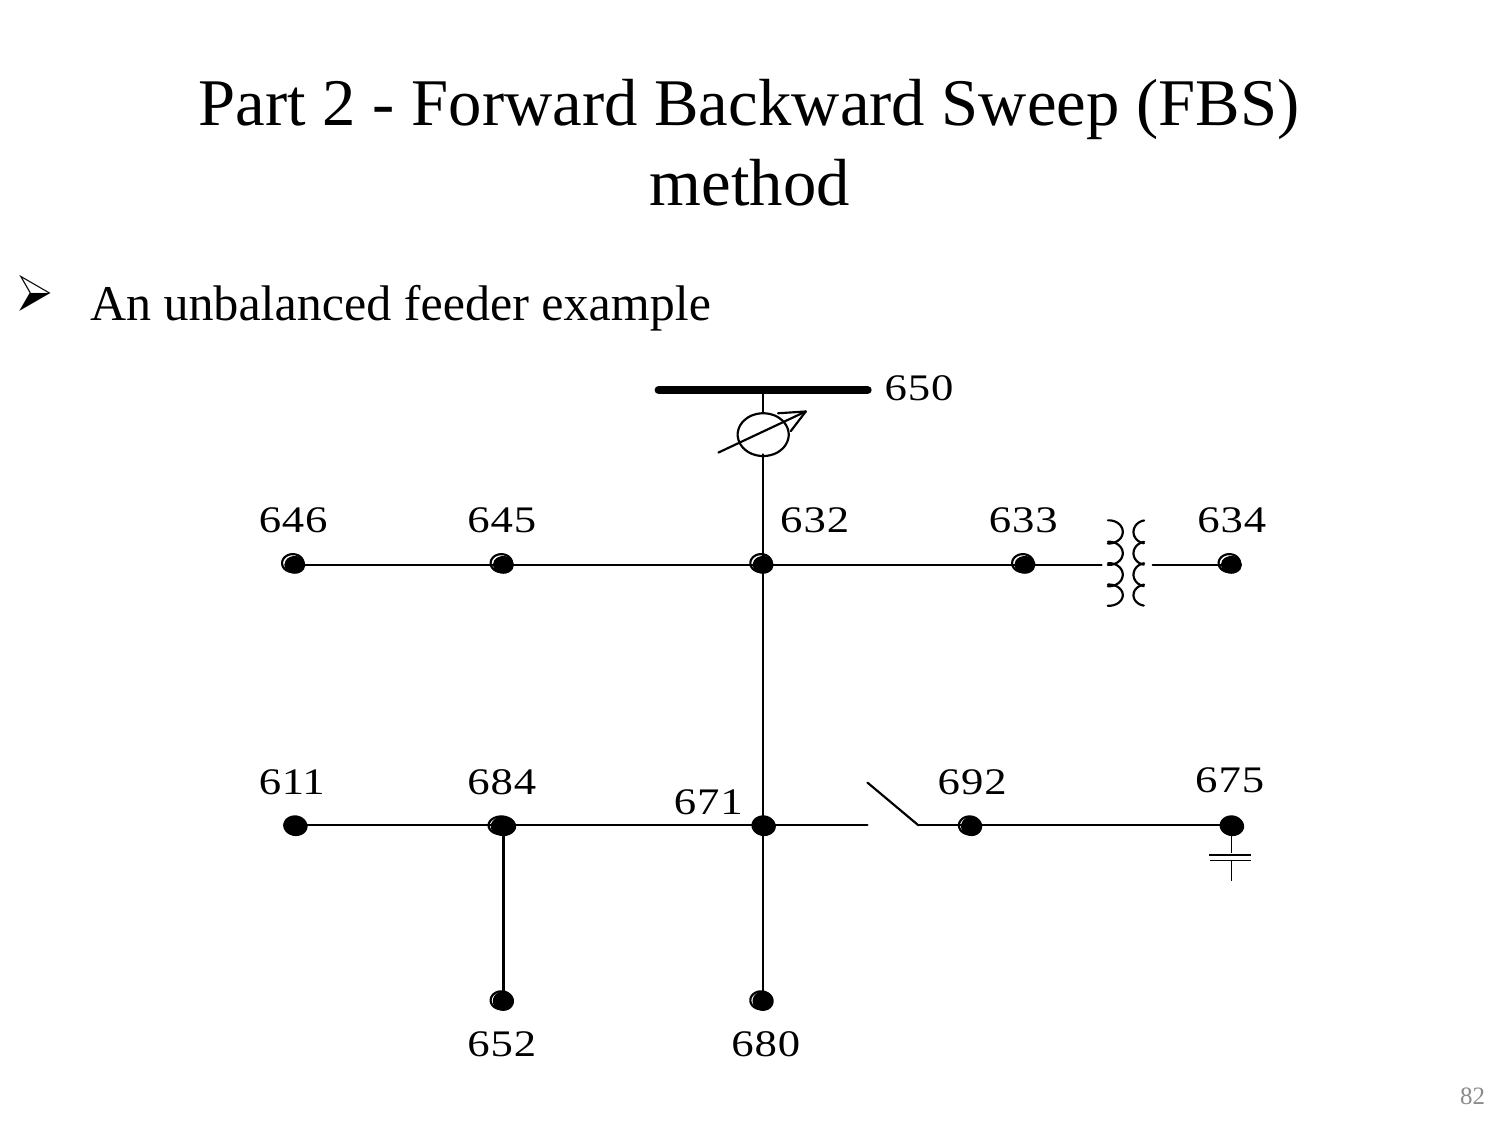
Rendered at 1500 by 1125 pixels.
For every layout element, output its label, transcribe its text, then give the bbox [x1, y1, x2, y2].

slide_number 82 [1149, 1065, 1500, 1125]
title Part 2 - Forward Backward Sweep (FBS) method [75, 45, 1425, 233]
list An unbalanced feeder example [0, 262, 1500, 1005]
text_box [249, 360, 1276, 1074]
